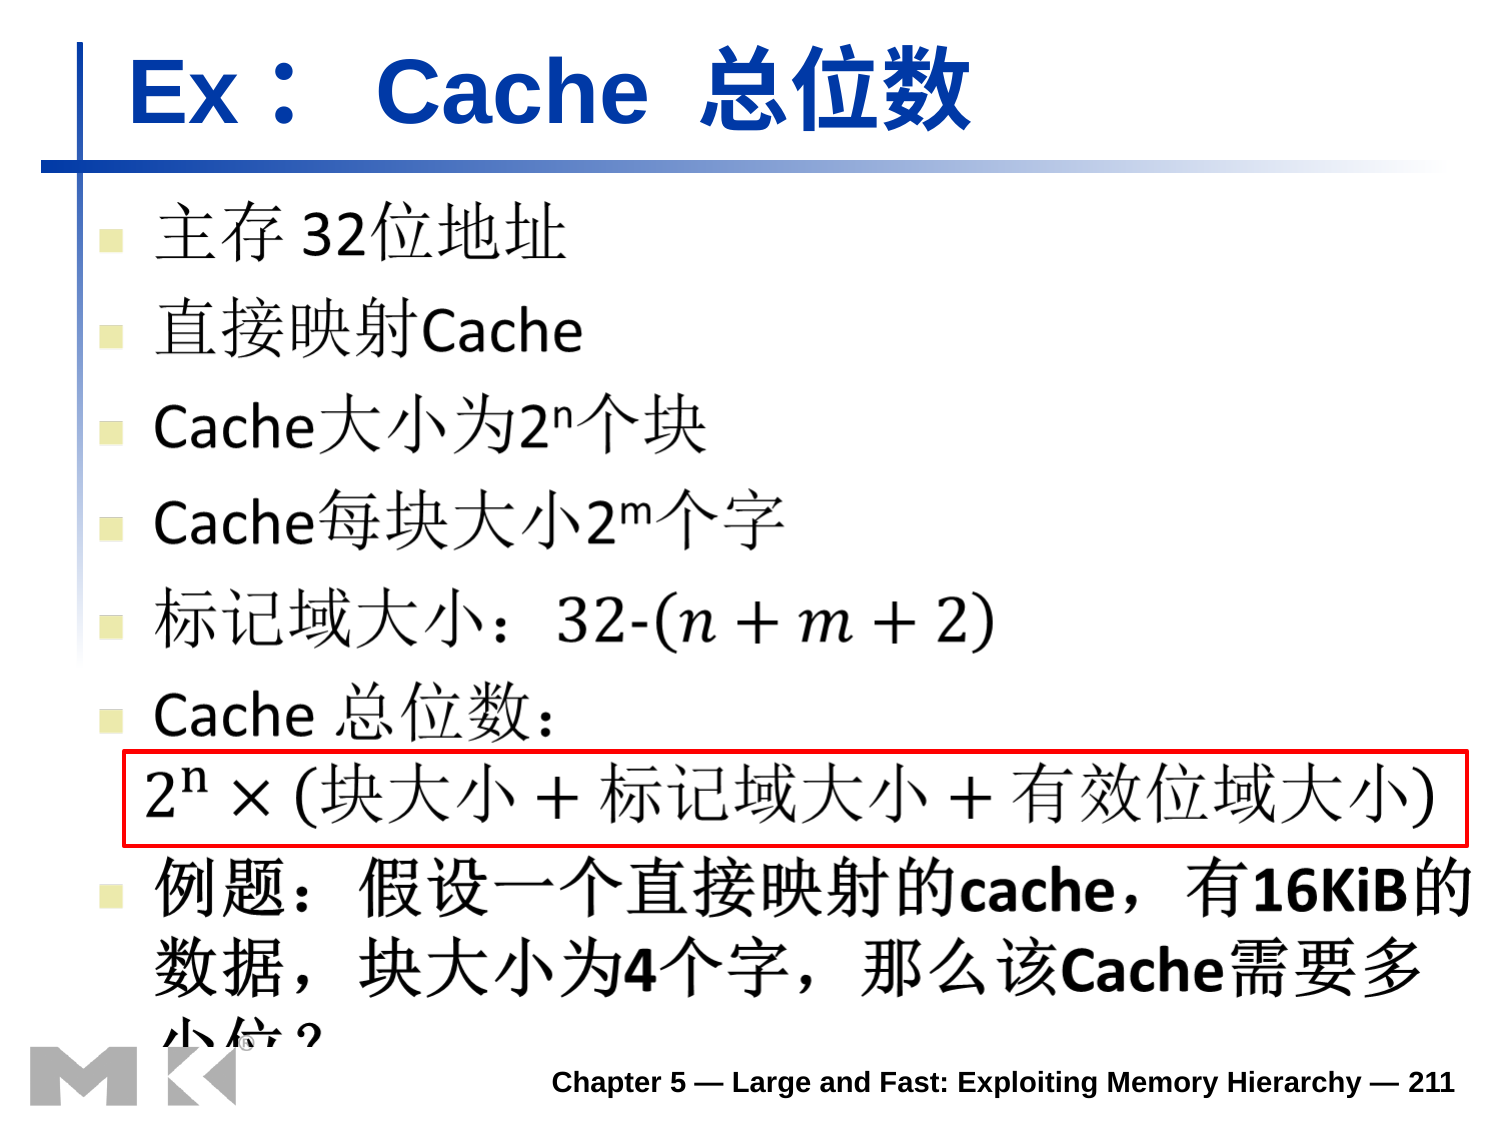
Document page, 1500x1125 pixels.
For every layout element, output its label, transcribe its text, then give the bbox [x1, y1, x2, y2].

text_box Di [793, 161, 797, 173]
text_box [81, 184, 1499, 1047]
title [111, 0, 1468, 150]
text_box [436, 161, 440, 173]
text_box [700, 161, 706, 173]
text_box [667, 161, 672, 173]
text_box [722, 161, 726, 173]
text_box IF [612, 161, 617, 173]
text_box Di [815, 161, 819, 173]
picture [29, 1034, 255, 1106]
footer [277, 1047, 1471, 1106]
